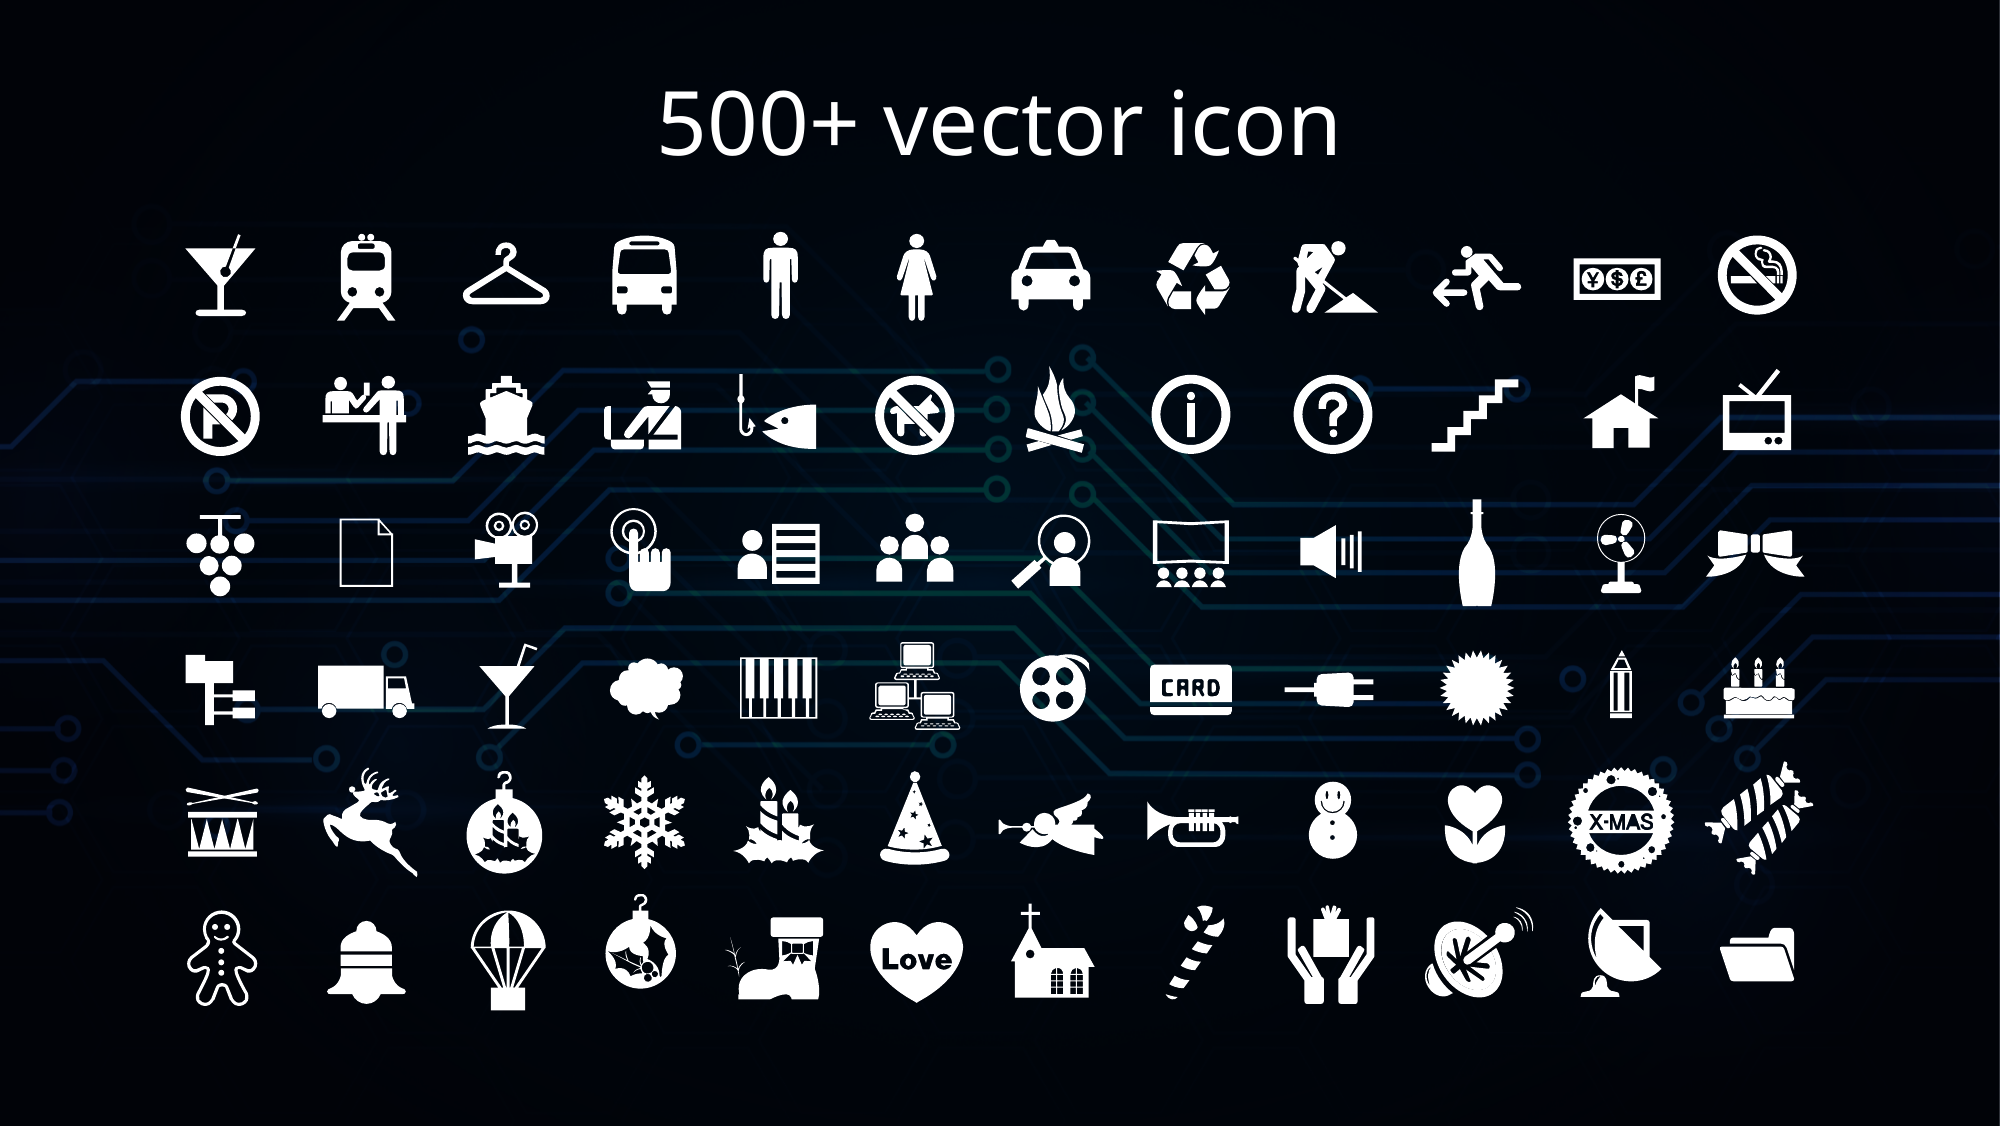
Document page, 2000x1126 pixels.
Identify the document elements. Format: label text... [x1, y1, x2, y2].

text_box [1034, 386, 1051, 432]
text_box [1567, 767, 1675, 874]
text_box [875, 375, 955, 455]
text_box [629, 528, 671, 592]
text_box [1750, 534, 1760, 553]
text_box [321, 703, 337, 719]
text_box [1762, 821, 1777, 855]
text_box [337, 241, 396, 321]
text_box [1775, 674, 1785, 687]
text_box [218, 947, 225, 954]
text_box [869, 682, 915, 720]
text_box [1754, 246, 1780, 276]
text_box [1444, 785, 1506, 864]
text_box [1776, 657, 1784, 669]
text_box [612, 235, 677, 315]
text_box [212, 923, 218, 930]
text_box [1581, 267, 1605, 291]
text_box [737, 374, 756, 437]
text_box [323, 767, 418, 878]
text_box [1779, 761, 1801, 783]
text_box [1754, 669, 1763, 679]
text_box [385, 676, 415, 709]
text_box [1736, 856, 1756, 875]
text_box [1187, 391, 1195, 401]
text_box [621, 519, 646, 542]
text_box [1287, 917, 1324, 1004]
text_box [1192, 244, 1219, 267]
text_box [1191, 941, 1213, 954]
text_box [1313, 905, 1349, 957]
text_box [1191, 580, 1209, 588]
text_box [1057, 429, 1083, 440]
text_box [1284, 672, 1374, 708]
text_box [1026, 441, 1052, 452]
text_box [893, 642, 961, 730]
text_box [358, 233, 366, 241]
text_box [1588, 908, 1662, 982]
text_box [1308, 781, 1358, 859]
text_box [318, 665, 384, 709]
text_box [1341, 538, 1346, 566]
text_box [1762, 249, 1783, 276]
text_box [1165, 994, 1178, 1000]
text_box [1731, 669, 1740, 679]
text_box [926, 557, 954, 582]
text_box [186, 533, 207, 554]
text_box [221, 555, 242, 576]
text_box [1210, 580, 1226, 588]
text_box [738, 938, 820, 1000]
text_box [1722, 368, 1792, 451]
text_box [890, 406, 915, 437]
text_box [381, 375, 396, 389]
text_box [1782, 805, 1800, 832]
text_box [218, 969, 225, 976]
text_box [604, 775, 685, 870]
text_box [325, 376, 367, 414]
text_box [1754, 674, 1763, 687]
text_box [226, 788, 259, 797]
text_box [1621, 541, 1635, 558]
text_box [1168, 243, 1205, 271]
text_box [322, 415, 379, 423]
text_box [1169, 975, 1190, 989]
text_box [742, 530, 763, 551]
text_box [647, 389, 670, 404]
text_box [205, 394, 238, 421]
text_box [1431, 379, 1519, 452]
text_box [782, 789, 798, 813]
text_box [887, 782, 942, 850]
text_box [930, 536, 950, 555]
text_box [610, 439, 644, 450]
text_box [1053, 532, 1076, 554]
text_box [880, 848, 950, 865]
text_box [1730, 276, 1757, 284]
text_box [468, 375, 545, 444]
text_box [1610, 713, 1632, 719]
text_box [1434, 921, 1503, 998]
text_box [392, 703, 407, 719]
text_box [604, 406, 611, 440]
text_box 500+ vector icon [556, 58, 1444, 181]
text_box [1573, 258, 1661, 300]
text_box [1766, 774, 1783, 805]
text_box [224, 923, 231, 930]
text_box [1794, 790, 1814, 809]
text_box [1291, 241, 1379, 313]
text_box [1772, 809, 1787, 844]
text_box [1425, 963, 1453, 997]
text_box [609, 658, 683, 720]
text_box [466, 771, 543, 874]
text_box [367, 233, 375, 241]
text_box [1025, 428, 1084, 453]
text_box [1329, 429, 1338, 438]
text_box [1725, 696, 1793, 714]
text_box [1748, 832, 1767, 860]
text_box [1723, 687, 1795, 701]
text_box [1729, 927, 1795, 971]
text_box [1211, 682, 1217, 693]
text_box [185, 654, 255, 726]
text_box [397, 415, 407, 423]
text_box [1318, 391, 1348, 427]
text_box [185, 248, 256, 317]
text_box [1775, 669, 1785, 679]
text_box [1515, 907, 1534, 932]
text_box [1731, 674, 1740, 687]
text_box [519, 519, 531, 531]
text_box [1762, 701, 1769, 707]
text_box [998, 793, 1104, 856]
text_box [1300, 525, 1336, 579]
text_box [468, 444, 545, 455]
text_box [1196, 285, 1231, 316]
text_box [1750, 851, 1760, 860]
text_box [1054, 557, 1076, 564]
text_box [1705, 554, 1747, 577]
text_box [1432, 278, 1468, 307]
text_box [1058, 377, 1075, 431]
text_box [1719, 946, 1795, 982]
text_box [762, 404, 817, 449]
picture [0, 0, 2000, 1126]
text_box [605, 893, 676, 989]
text_box [919, 428, 927, 437]
text_box [913, 394, 940, 420]
text_box [1610, 671, 1632, 713]
text_box [1439, 650, 1515, 726]
text_box [610, 508, 657, 555]
text_box [339, 518, 394, 587]
text_box [624, 406, 670, 439]
text_box [772, 523, 820, 584]
text_box [1704, 822, 1726, 844]
text_box [188, 811, 257, 818]
text_box [1775, 776, 1785, 788]
text_box [770, 917, 824, 937]
text_box [232, 234, 241, 249]
text_box [479, 643, 538, 729]
text_box [1617, 536, 1625, 542]
text_box [218, 959, 225, 966]
text_box [1049, 564, 1081, 586]
text_box [185, 787, 258, 805]
text_box [214, 935, 229, 941]
text_box [760, 801, 778, 817]
text_box [1460, 245, 1473, 258]
text_box [878, 685, 906, 706]
text_box [203, 407, 221, 439]
text_box [760, 777, 777, 800]
text_box [1600, 534, 1617, 546]
text_box [1740, 788, 1751, 826]
text_box [1597, 513, 1646, 594]
text_box [199, 556, 219, 576]
text_box [1731, 657, 1739, 669]
text_box [1184, 915, 1198, 932]
text_box [870, 922, 964, 1003]
text_box [903, 644, 932, 666]
text_box [1762, 530, 1793, 557]
text_box [1766, 276, 1776, 284]
text_box [1629, 267, 1653, 291]
text_box [1293, 374, 1373, 454]
text_box [1720, 817, 1731, 829]
text_box [327, 968, 406, 1004]
text_box [1173, 580, 1191, 588]
text_box [923, 694, 952, 715]
text_box [340, 920, 392, 952]
text_box [1203, 918, 1225, 937]
text_box [773, 231, 789, 247]
text_box [1338, 917, 1375, 1004]
text_box [909, 771, 921, 782]
text_box [876, 557, 903, 582]
text_box [1212, 567, 1225, 579]
text_box [733, 813, 825, 864]
text_box [905, 958, 911, 967]
text_box [1463, 923, 1515, 965]
text_box [1187, 403, 1195, 438]
text_box [763, 247, 798, 319]
text_box [896, 249, 937, 321]
text_box [1194, 567, 1206, 579]
text_box [1357, 531, 1362, 572]
text_box [1718, 530, 1748, 557]
text_box [199, 515, 241, 554]
text_box [188, 851, 257, 857]
text_box [1754, 657, 1762, 669]
text_box [363, 390, 404, 456]
text_box [740, 657, 818, 719]
text_box [186, 797, 222, 806]
text_box [1620, 519, 1633, 536]
text_box [724, 937, 746, 978]
text_box [1753, 778, 1765, 816]
text_box [1458, 499, 1496, 607]
text_box [1168, 291, 1192, 310]
text_box [1717, 235, 1797, 315]
text_box [1152, 520, 1229, 564]
text_box [1721, 799, 1738, 831]
text_box [909, 233, 925, 249]
text_box [1156, 580, 1172, 588]
text_box [1150, 664, 1232, 703]
text_box [187, 910, 258, 1006]
text_box [901, 534, 928, 560]
text_box [1011, 514, 1091, 589]
text_box [493, 520, 505, 532]
text_box [1610, 657, 1632, 671]
text_box [1011, 239, 1091, 311]
text_box [1723, 714, 1795, 719]
text_box [1010, 903, 1095, 998]
text_box [1763, 554, 1805, 577]
text_box [1151, 374, 1231, 454]
text_box [1580, 975, 1620, 997]
text_box [1605, 267, 1629, 291]
text_box [210, 576, 231, 597]
text_box [905, 513, 925, 533]
text_box [233, 533, 255, 554]
text_box [647, 381, 670, 388]
text_box [648, 406, 682, 450]
text_box [1452, 253, 1522, 311]
text_box [1157, 567, 1170, 579]
text_box [470, 910, 546, 1011]
text_box [1147, 801, 1239, 847]
text_box [1583, 375, 1659, 449]
text_box [760, 810, 778, 835]
text_box [1790, 804, 1800, 814]
text_box [340, 954, 392, 966]
text_box [180, 376, 260, 456]
text_box [363, 382, 370, 396]
text_box [1618, 650, 1626, 657]
text_box [1205, 265, 1230, 290]
text_box [1197, 905, 1213, 921]
text_box [1150, 707, 1232, 716]
text_box [1442, 929, 1496, 989]
text_box [1349, 534, 1354, 569]
text_box [880, 536, 899, 555]
text_box [1180, 957, 1201, 971]
text_box [1019, 654, 1090, 722]
text_box [474, 511, 539, 588]
text_box [191, 819, 254, 850]
text_box [462, 242, 550, 305]
text_box [737, 553, 767, 579]
text_box [1156, 270, 1183, 307]
text_box [1042, 366, 1064, 432]
text_box [1176, 567, 1188, 579]
